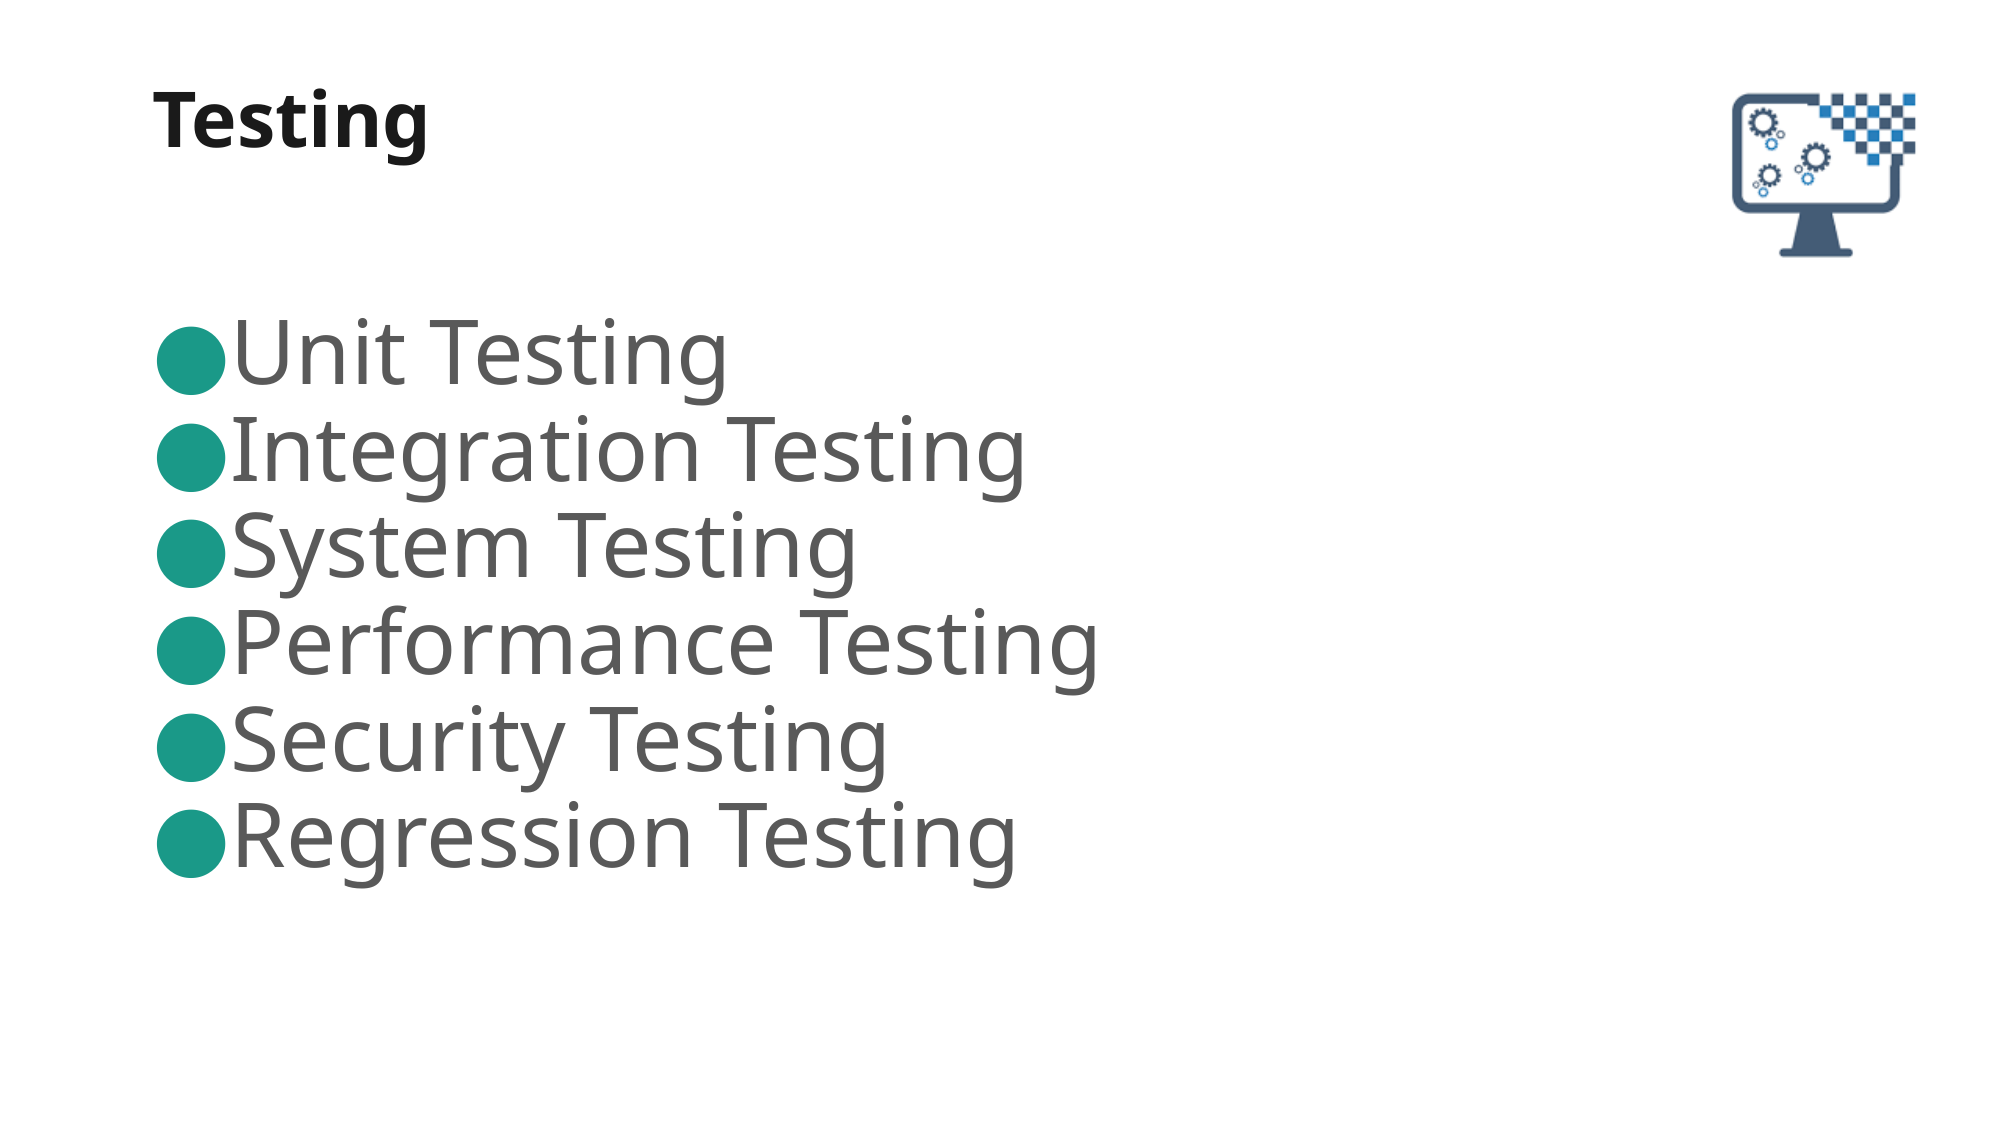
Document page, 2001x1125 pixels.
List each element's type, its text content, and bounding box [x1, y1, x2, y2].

picture [1648, 0, 2000, 352]
list Unit Testing Integration Testing System Testing Performance Testing Security Testing Regression Testing [137, 299, 1863, 1014]
title Testing [137, 59, 1643, 278]
